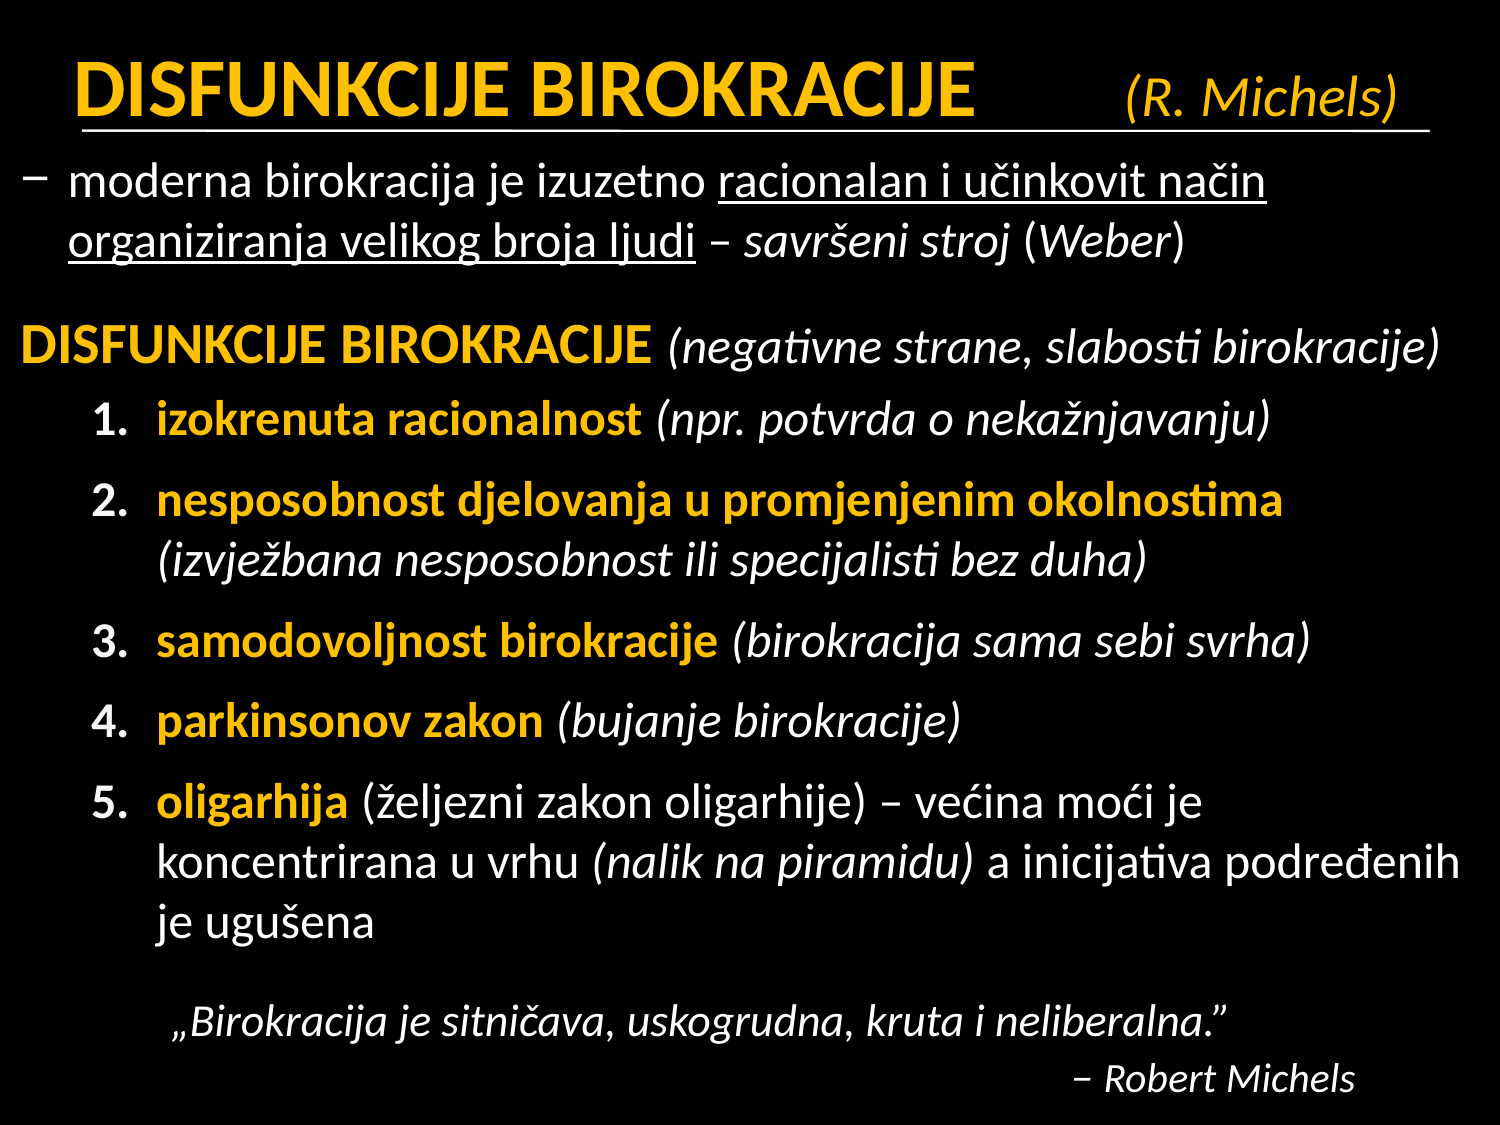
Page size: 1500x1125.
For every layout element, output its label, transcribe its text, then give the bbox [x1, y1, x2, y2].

title DISFUNKCIJE BIROKRACIJE (R. Michels) [58, 11, 1500, 140]
text_box moderna birokracija je izuzetno racionalan i učinkovit način organiziranja velikog broja ljudi – savršeni stroj (Weber) DISFUNKCIJE BIROKRACIJE (negativne strane, slabosti birokracije) izokrenuta racionalnost (npr. potvrda o nekažnjavanju) nesposobnost djelovanja u promjenjenim okolnostima (izvježbana nesposobnost ili specijalisti bez duha) samodovoljnost birokracije (birokracija sama sebi svrha) parkinsonov zakon (bujanje birokracije) oligarhija (željezni zakon oligarhije) – većina moći je koncentrirana u vrhu (nalik na piramidu) a inicijativa podređenih je ugušena „Birokracija je sitničava, uskogrudna, kruta i neliberalna.” – Robert Michels [5, 140, 1500, 1102]
